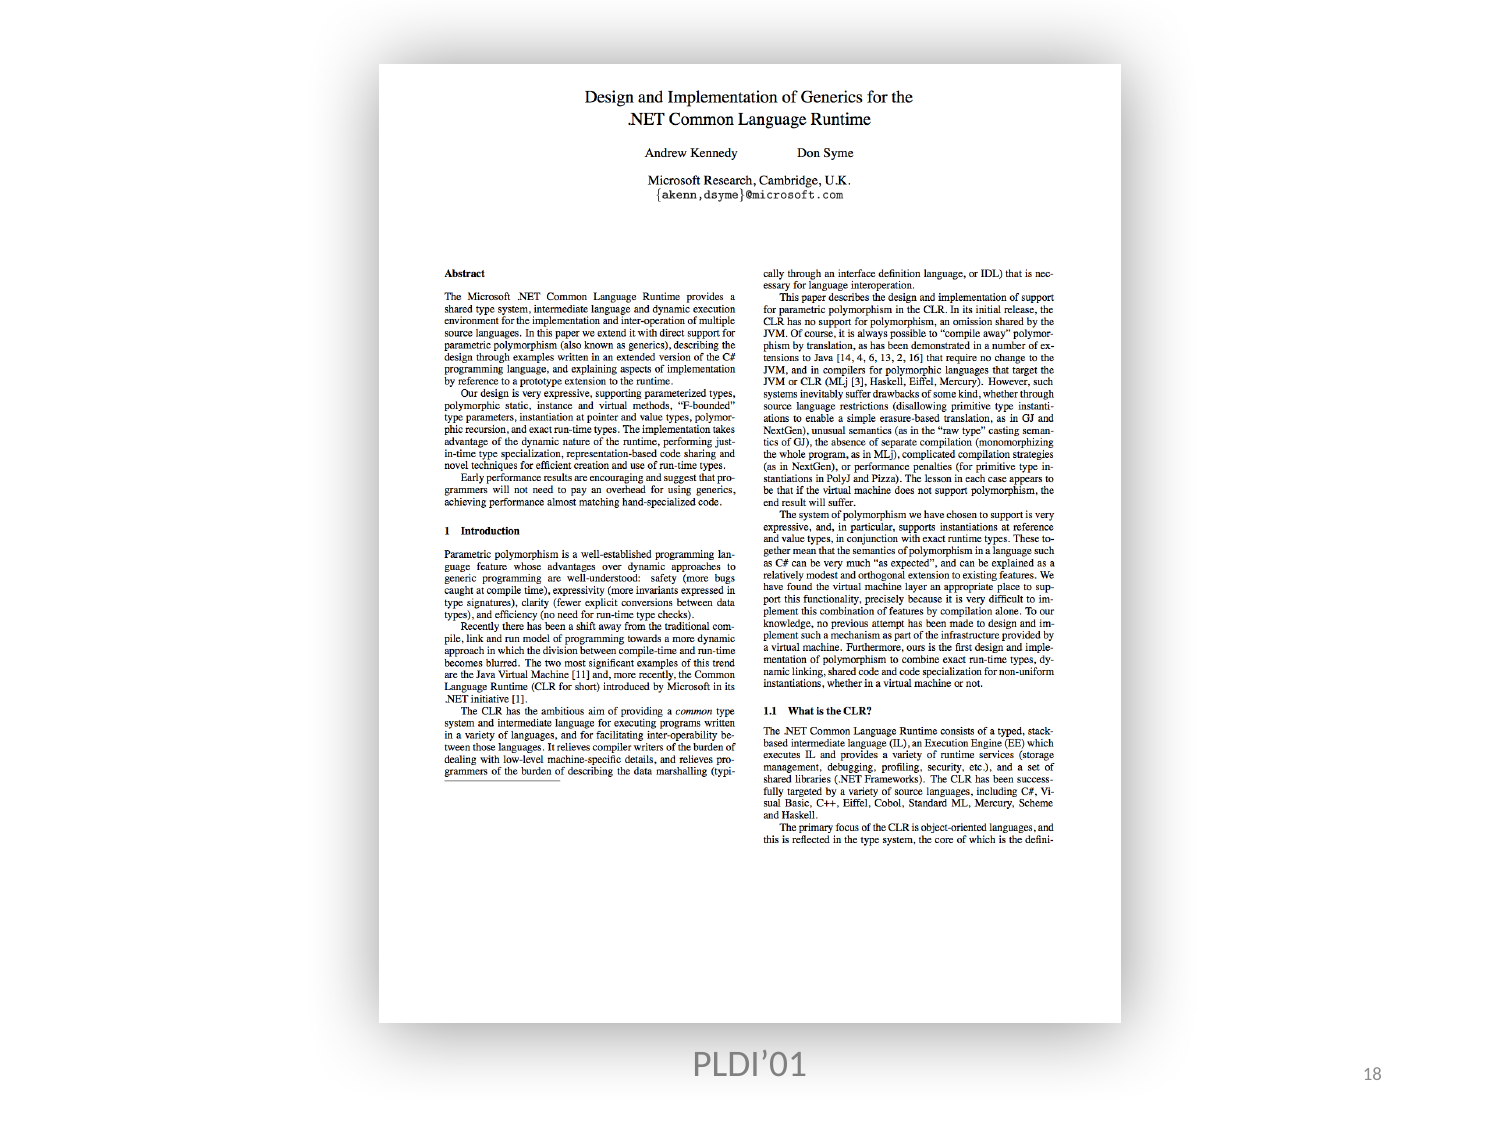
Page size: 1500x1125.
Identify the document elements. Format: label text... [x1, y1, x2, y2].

text_box PLDI’01 [677, 1031, 823, 1092]
slide_number 18 [1059, 1042, 1397, 1103]
picture [379, 64, 1121, 1023]
